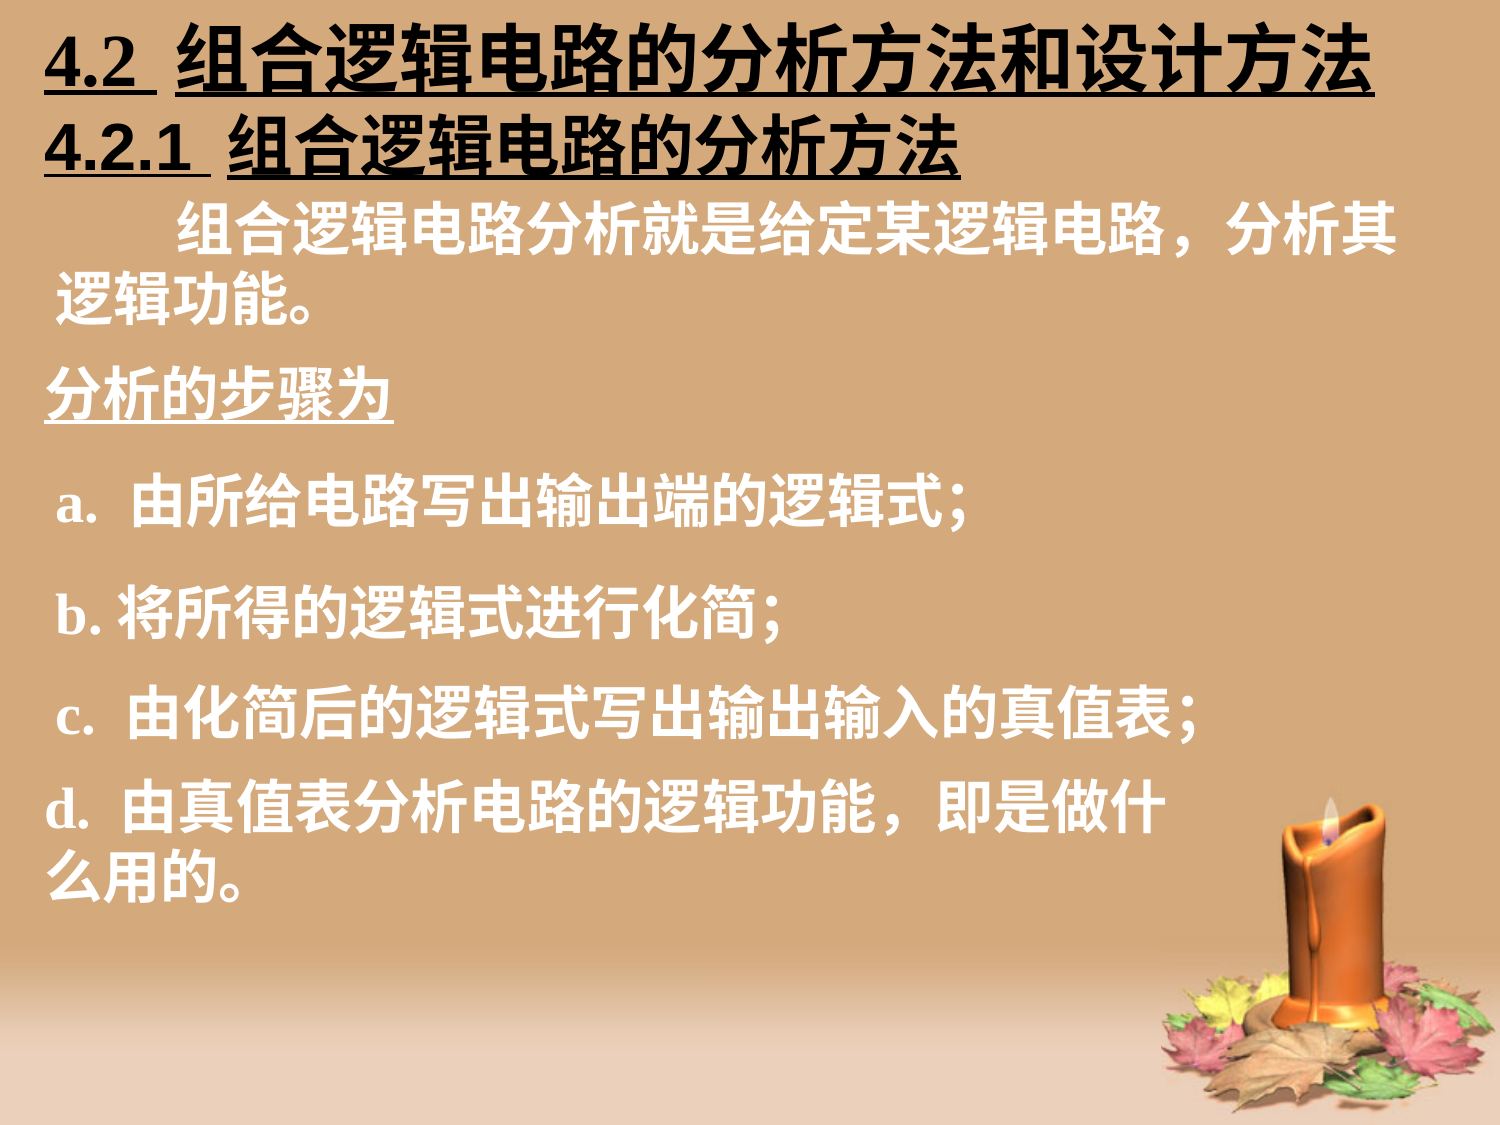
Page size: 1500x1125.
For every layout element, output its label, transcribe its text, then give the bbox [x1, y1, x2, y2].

text_box 分析的步骤为 [29, 350, 630, 435]
text_box 组合逻辑电路分析就是给定某逻辑电路，分析其逻辑功能。 [41, 184, 1463, 340]
text_box c. 由化简后的逻辑式写出输出输入的真值表； [41, 668, 1442, 754]
picture [0, 0, 1500, 1125]
title 4.2.1 组合逻辑电路的分析方法 [29, 113, 1380, 197]
text_box b.将所得的逻辑式进行化简； [41, 568, 1092, 654]
text_box d. 由真值表分析电路的逻辑功能，即是做什么用的。 [29, 763, 1223, 918]
text_box a. 由所给电路写出输出端的逻辑式； [41, 456, 1054, 541]
text_box 4.2 组合逻辑电路的分析方法和设计方法 [29, 0, 1400, 113]
